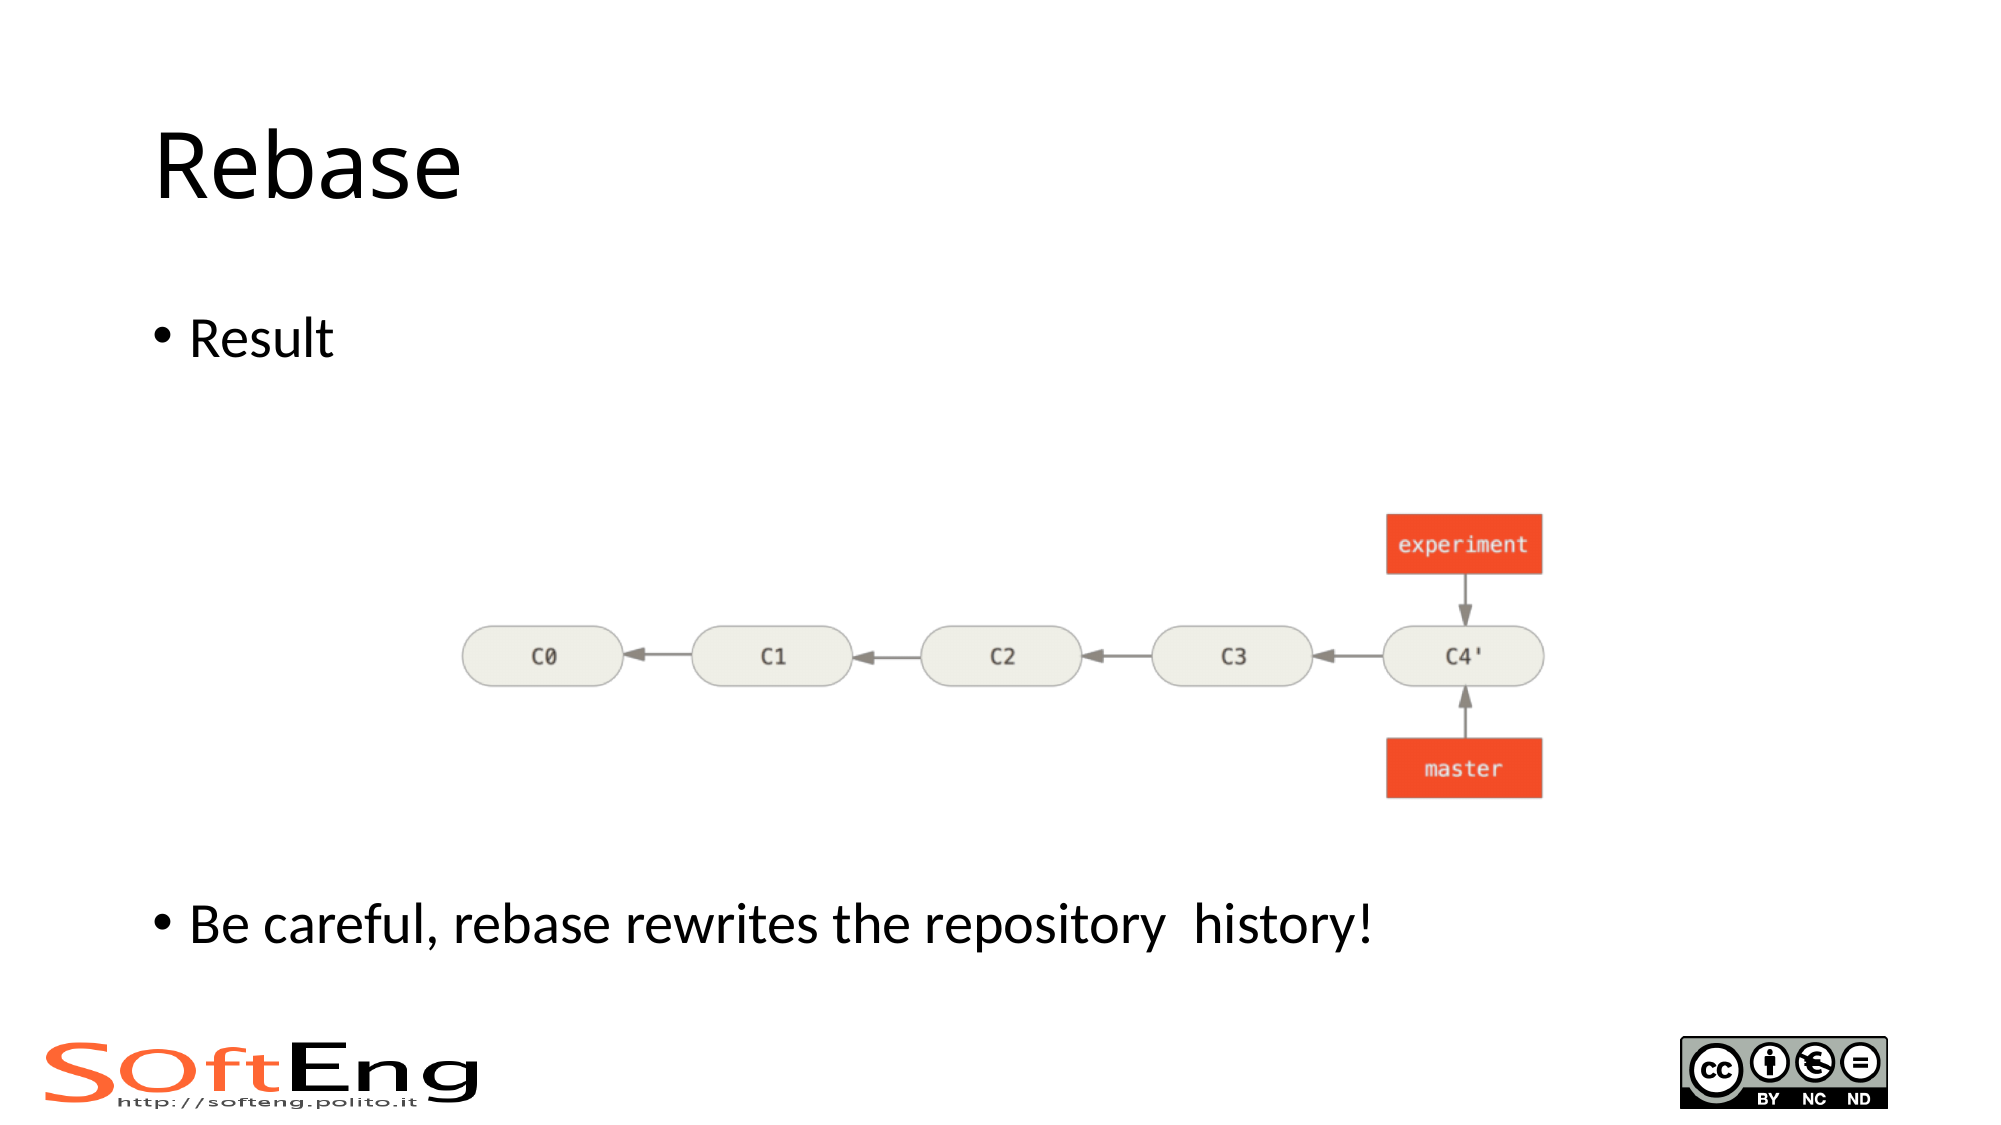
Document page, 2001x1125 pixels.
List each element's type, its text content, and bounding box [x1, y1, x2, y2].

title Rebase [137, 59, 1863, 278]
text_box [437, 494, 1562, 819]
picture [37, 1026, 488, 1119]
picture [1680, 1036, 1888, 1109]
list Result Be careful, rebase rewrites the repository history! [137, 299, 1863, 1014]
